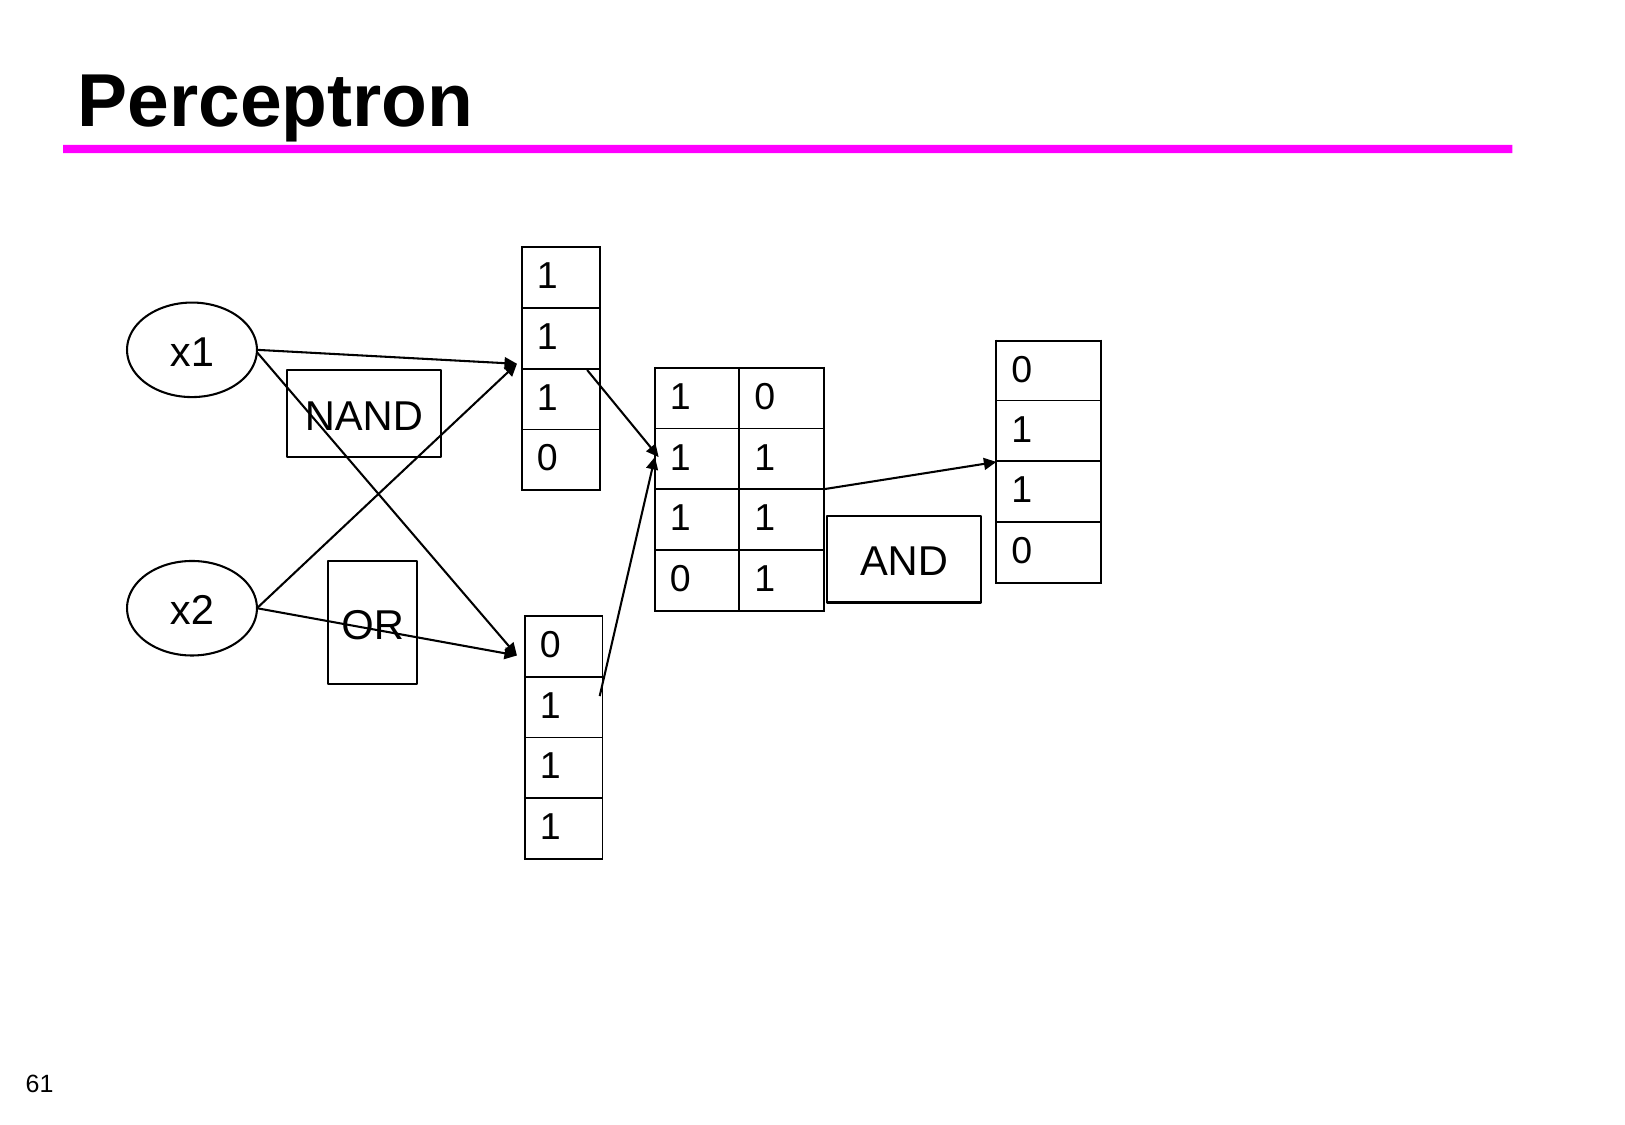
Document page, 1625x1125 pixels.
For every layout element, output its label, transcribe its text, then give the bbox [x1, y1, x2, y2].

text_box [256, 608, 518, 656]
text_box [257, 352, 518, 607]
table_cell 1 [526, 678, 602, 737]
table_header 1 [523, 248, 599, 307]
table_header 0 [997, 342, 1100, 400]
text_box AND [827, 515, 981, 603]
table_cell 1 [740, 551, 823, 610]
table_cell 1 [526, 799, 602, 858]
table_cell 1 [523, 309, 599, 368]
table_header 1 [659, 369, 738, 428]
table_cell 1 [997, 462, 1100, 521]
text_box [586, 369, 659, 458]
table_cell 1 [526, 738, 602, 797]
table_cell 0 [660, 551, 738, 610]
text_box x1 [127, 302, 257, 398]
table_cell 1 [740, 429, 823, 488]
table_cell 1 [997, 401, 1100, 460]
table_cell 1 [740, 490, 823, 549]
table_cell 1 [660, 490, 738, 549]
title Perceptron [62, 42, 1500, 149]
table_cell 0 [524, 430, 594, 489]
table_cell 1 [660, 429, 738, 488]
text_box OR [327, 665, 418, 685]
table_header 0 [526, 617, 594, 676]
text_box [599, 456, 656, 697]
slide_number 61 [0, 1071, 69, 1094]
table_cell 0 [997, 523, 1100, 582]
table_cell 1 [524, 370, 584, 429]
table_header 0 [740, 369, 823, 428]
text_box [823, 461, 997, 490]
text_box x2 [127, 560, 250, 656]
